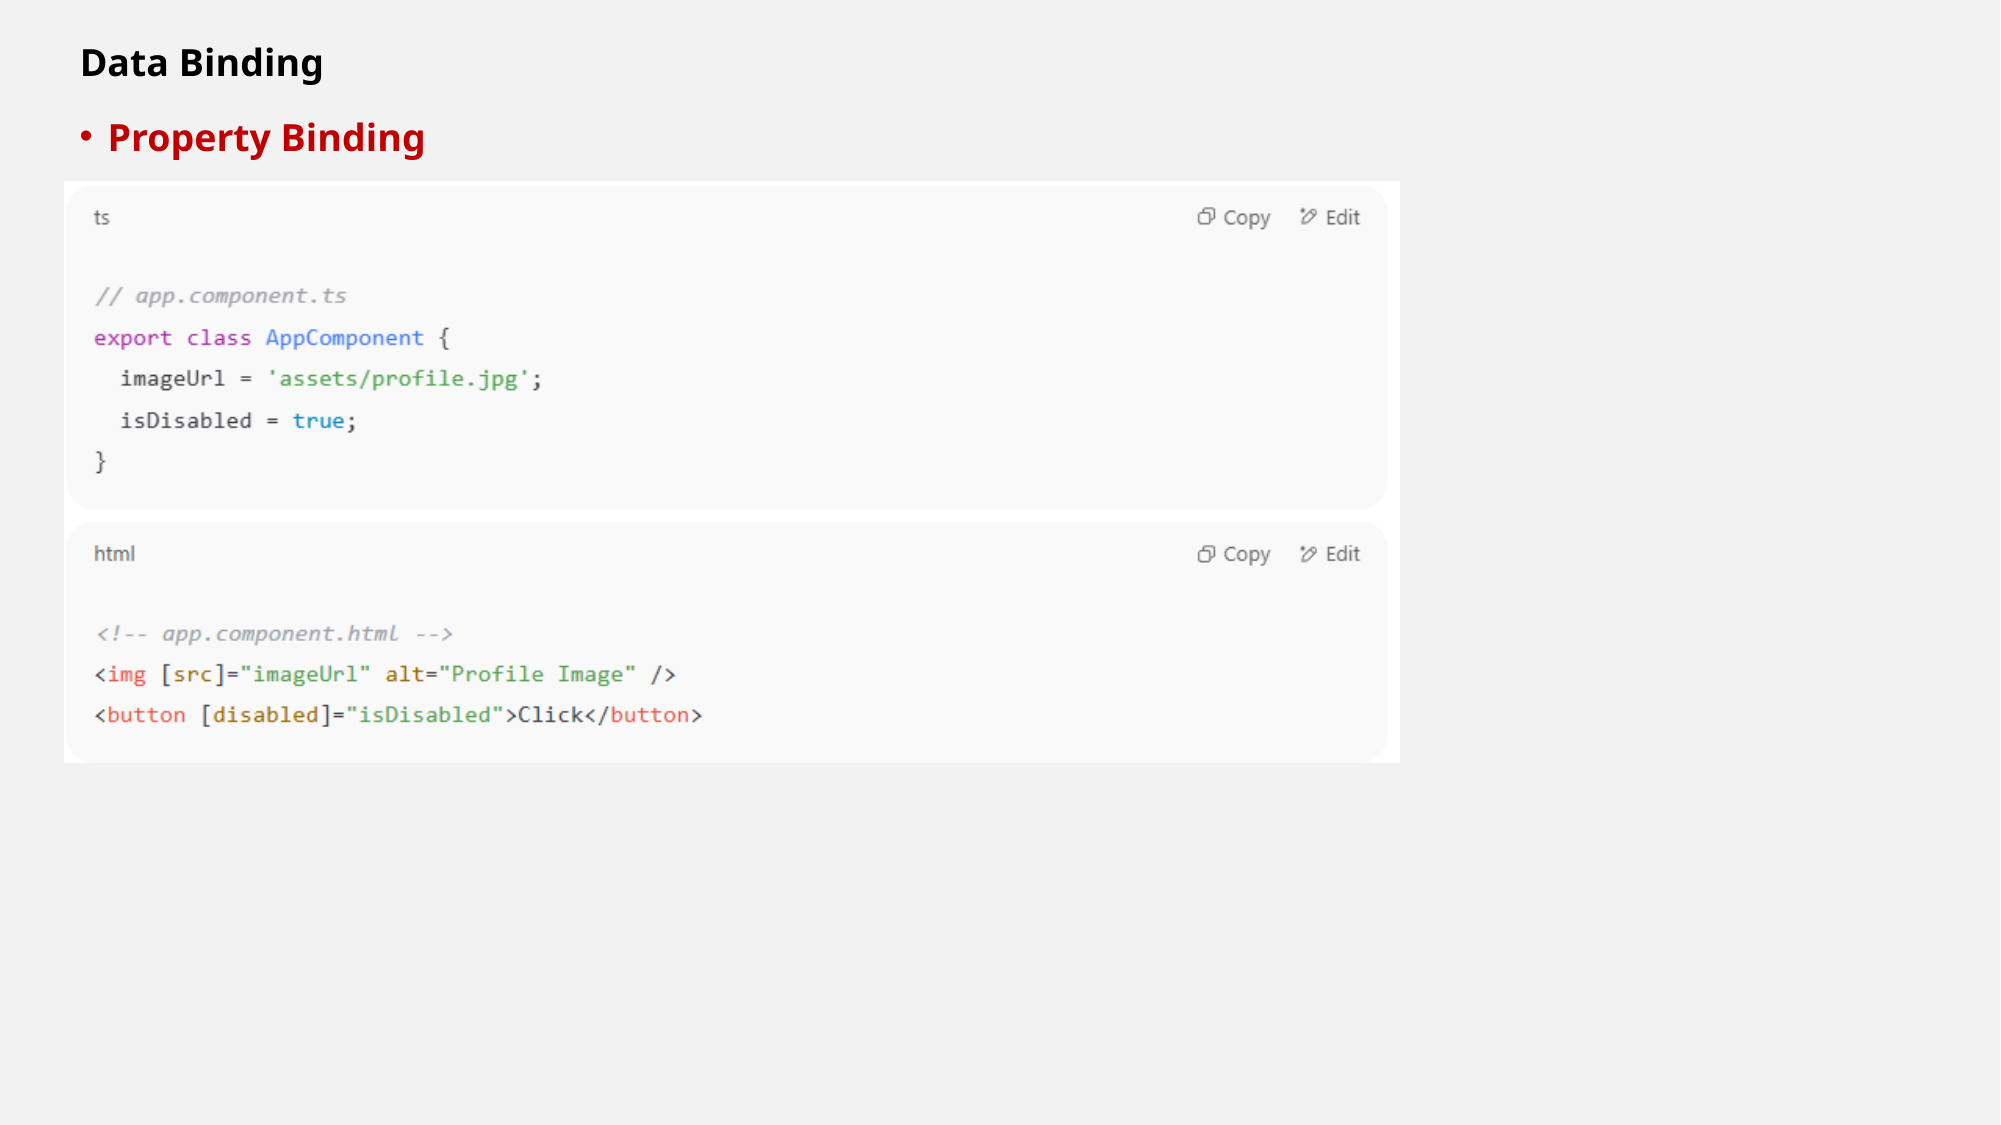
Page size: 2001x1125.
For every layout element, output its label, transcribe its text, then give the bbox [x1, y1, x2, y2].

text_box Property Binding [64, 106, 1656, 166]
picture [64, 181, 1400, 763]
text_box Data Binding [64, 31, 1065, 91]
